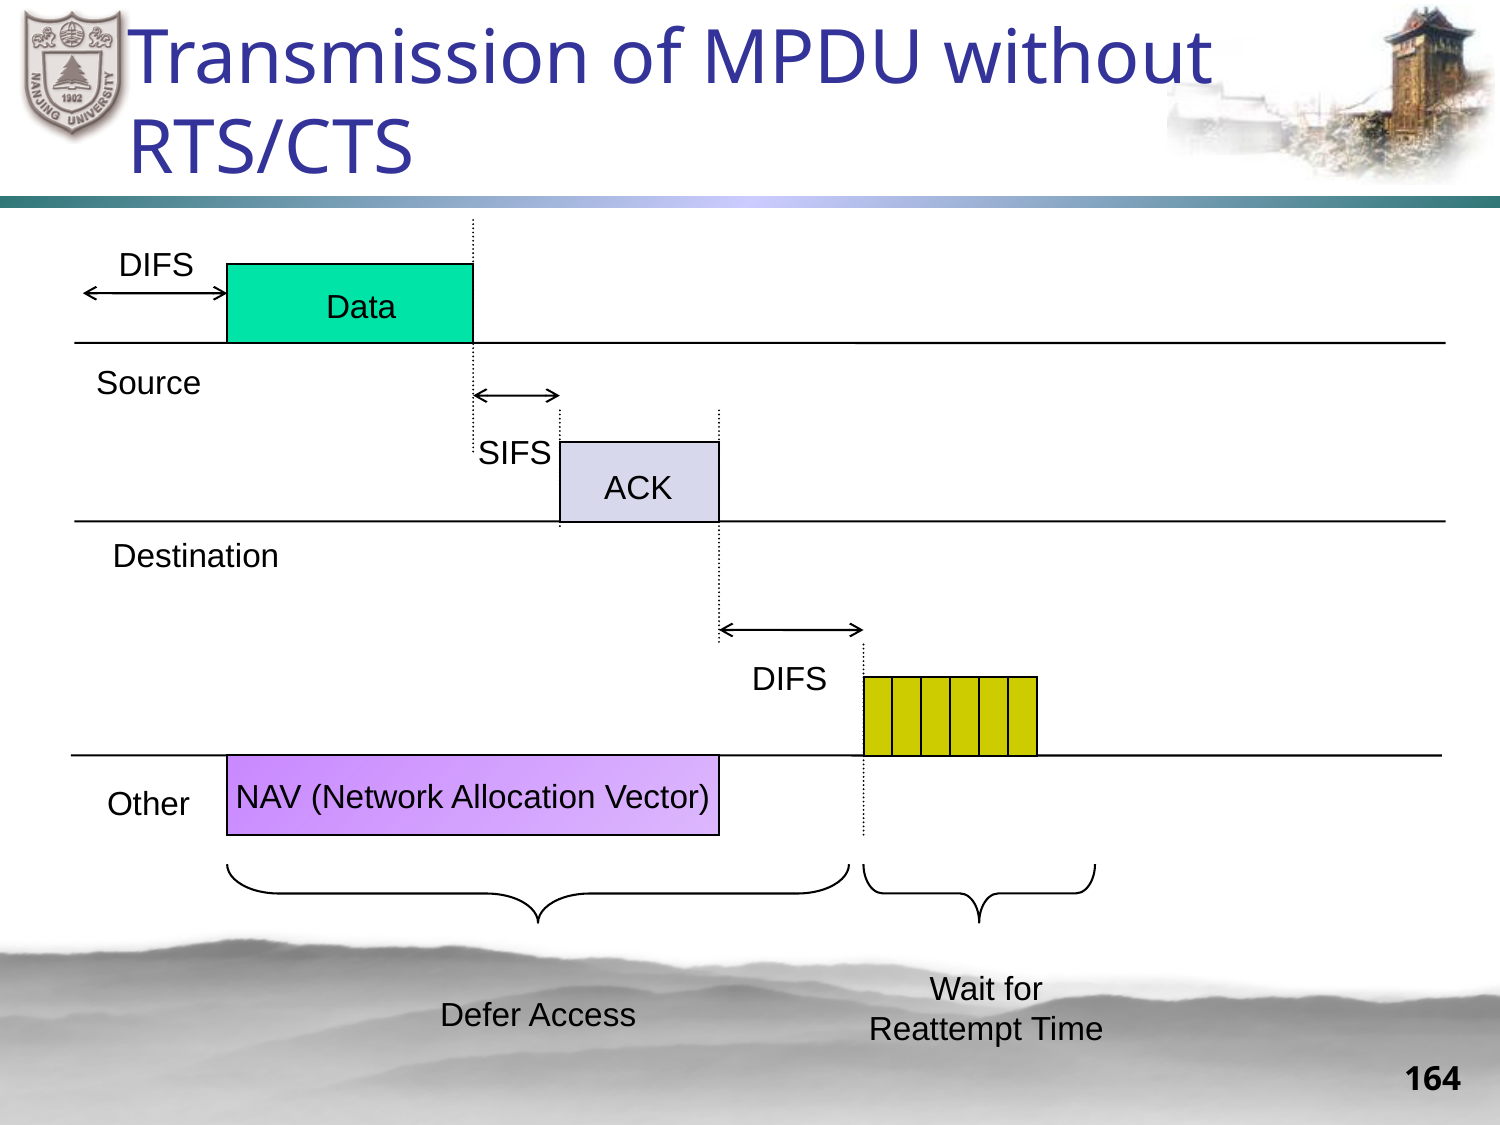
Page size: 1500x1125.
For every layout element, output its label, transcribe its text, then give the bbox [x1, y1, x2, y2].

title Transmission of MPDU without RTS/CTS [111, 54, 1500, 197]
picture [1167, 4, 1495, 54]
slide_number 164 [1163, 1034, 1477, 1111]
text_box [70, 219, 1446, 1056]
picture [0, 0, 144, 144]
picture [0, 928, 1500, 1125]
